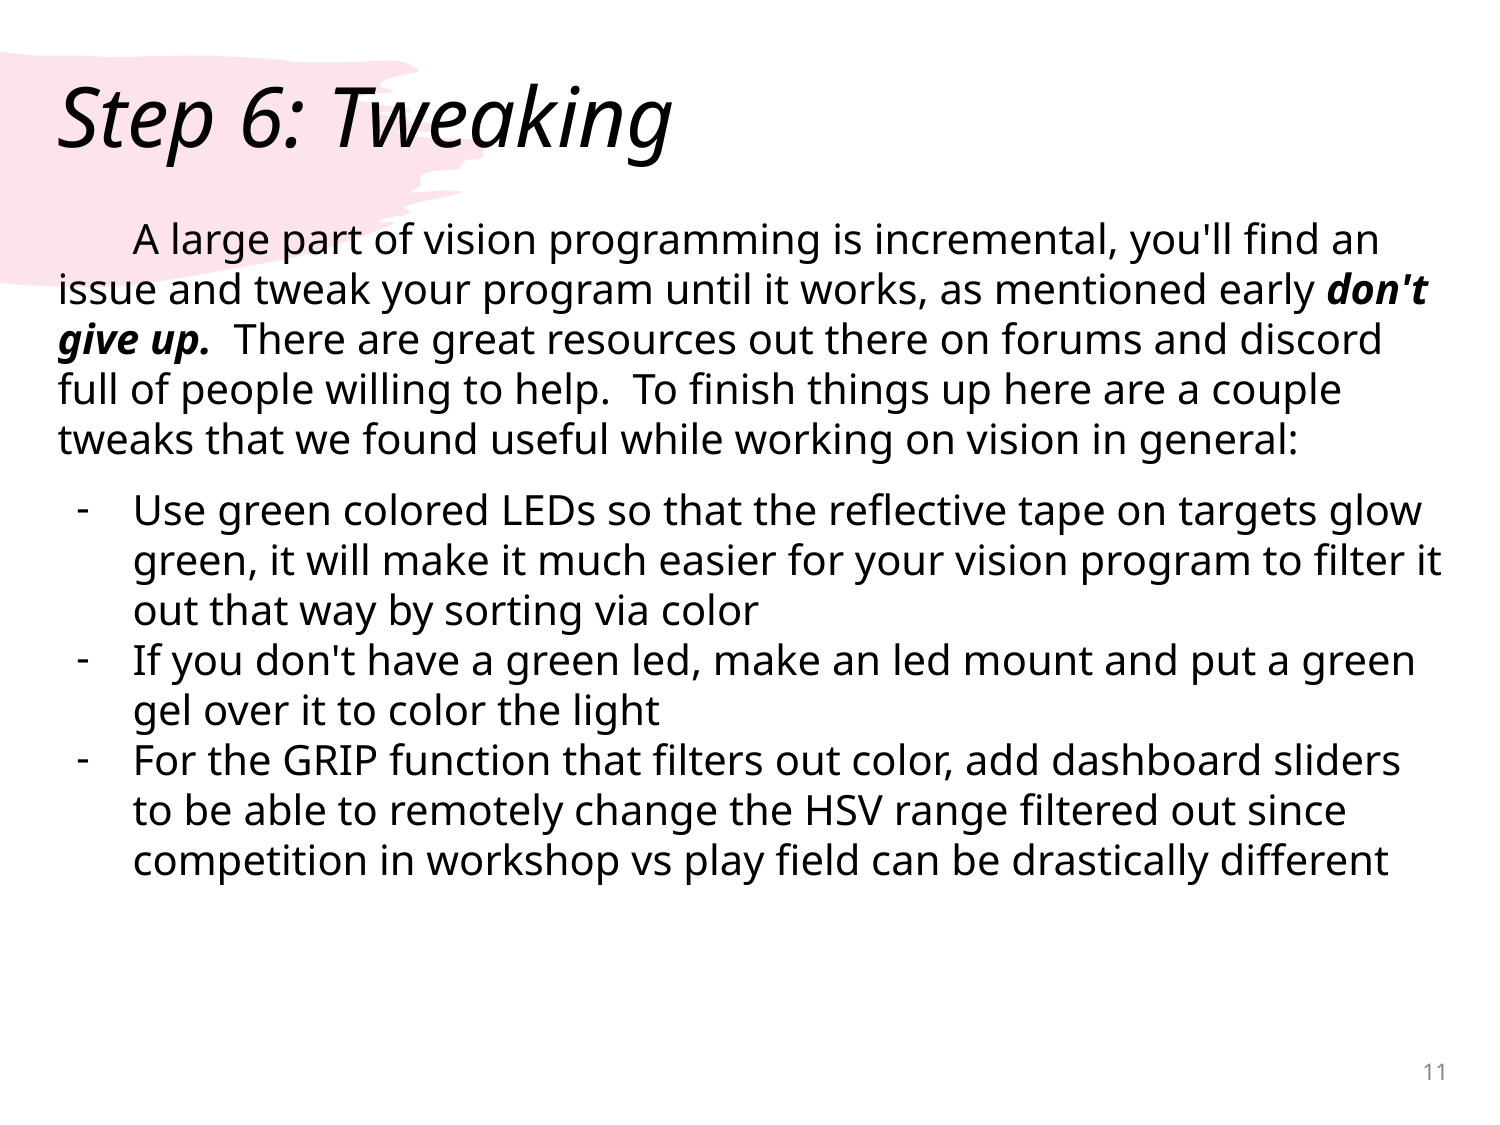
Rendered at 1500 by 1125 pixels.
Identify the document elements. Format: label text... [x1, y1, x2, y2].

slide_number ‹#› [1378, 1042, 1464, 1103]
title Step 6: Tweaking [42, 59, 1464, 182]
list A large part of vision programming is incremental, you'll find an issue and tweak your program until it works, as mentioned early don't give up. There are great resources out there on forums and discord full of people willing to help. To finish things up here are a couple tweaks that we found useful while working on vision in general: Use green colored LEDs so that the reflective tape on targets glow green, it will make it much easier for your vision program to filter it out that way by sorting via color If you don't have a green led, make an led mount and put a green gel over it to color the light For the GRIP function that filters out color, add dashboard sliders to be able to remotely change the HSV range filtered out since competition in workshop vs play field can be drastically different [42, 204, 1464, 1030]
